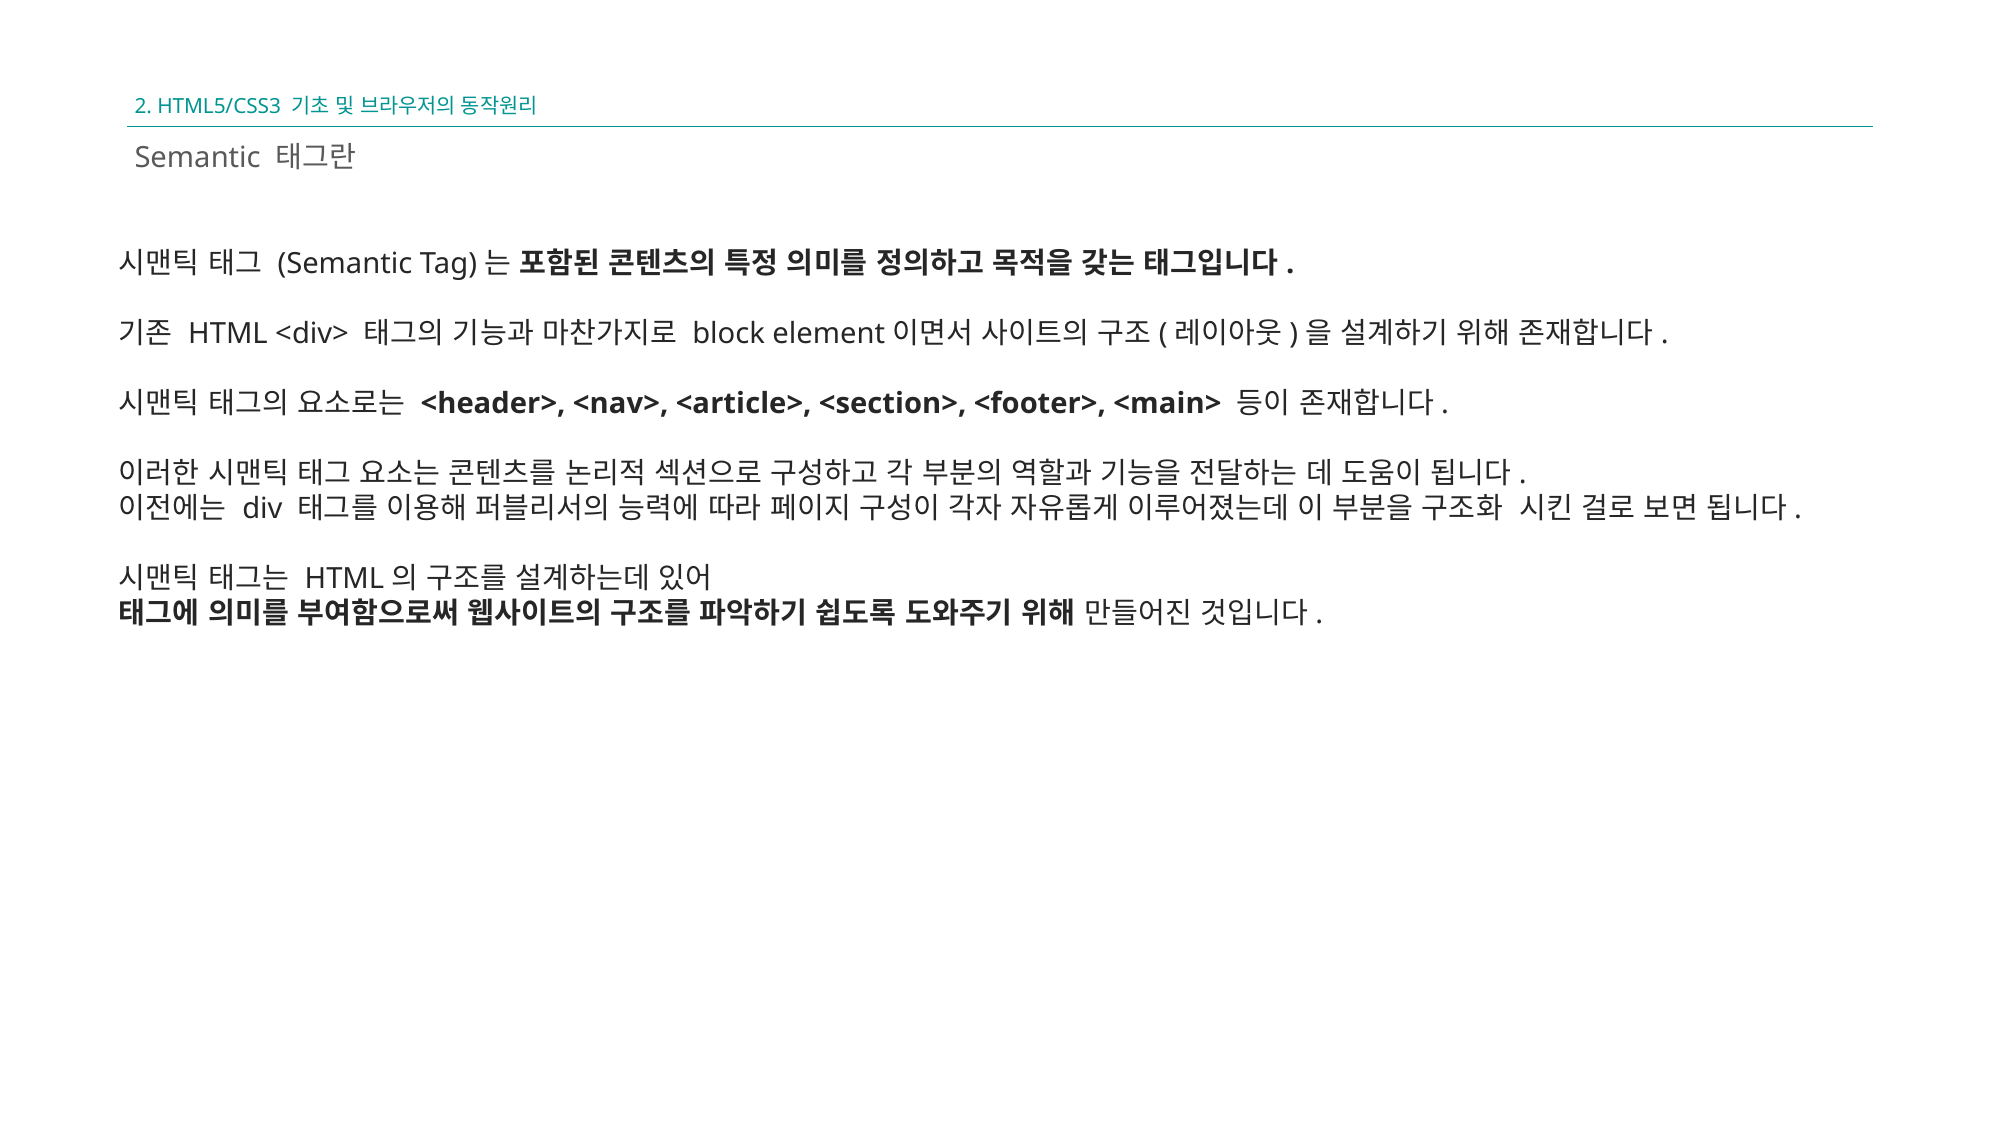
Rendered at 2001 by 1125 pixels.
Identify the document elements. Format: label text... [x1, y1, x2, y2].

list 2. HTML5/CSS3 기초 및 브라우저의 동작원리 [119, 88, 1191, 124]
list Semantic 태그란 [119, 134, 1191, 184]
text_box 시맨틱 태그 (Semantic Tag)는 포함된 콘텐츠의 특정 의미를 정의하고 목적을 갖는 태그입니다. 기존 HTML <div> 태그의 기능과 마찬가지로 block element이면서 사이트의 구조(레이아웃)을 설계하기 위해 존재합니다. 시맨틱 태그의 요소로는 <header>, <nav>, <article>, <section>, <footer>, <main> 등이 존재합니다. 이러한 시맨틱 태그 요소는 콘텐츠를 논리적 섹션으로 구성하고 각 부분의 역할과 기능을 전달하는 데 도움이 됩니다. 이전에는 div 태그를 이용해 퍼블리서의 능력에 따라 페이지 구성이 각자 자유롭게 이루어졌는데 이 부분을 구조화 시킨 걸로 보면 됩니다. 시맨틱 태그는 HTML의 구조를 설계하는데 있어 태그에 의미를 부여함으로써 웹사이트의 구조를 파악하기 쉽도록 도와주기 위해 만들어진 것입니다. [104, 236, 1876, 637]
